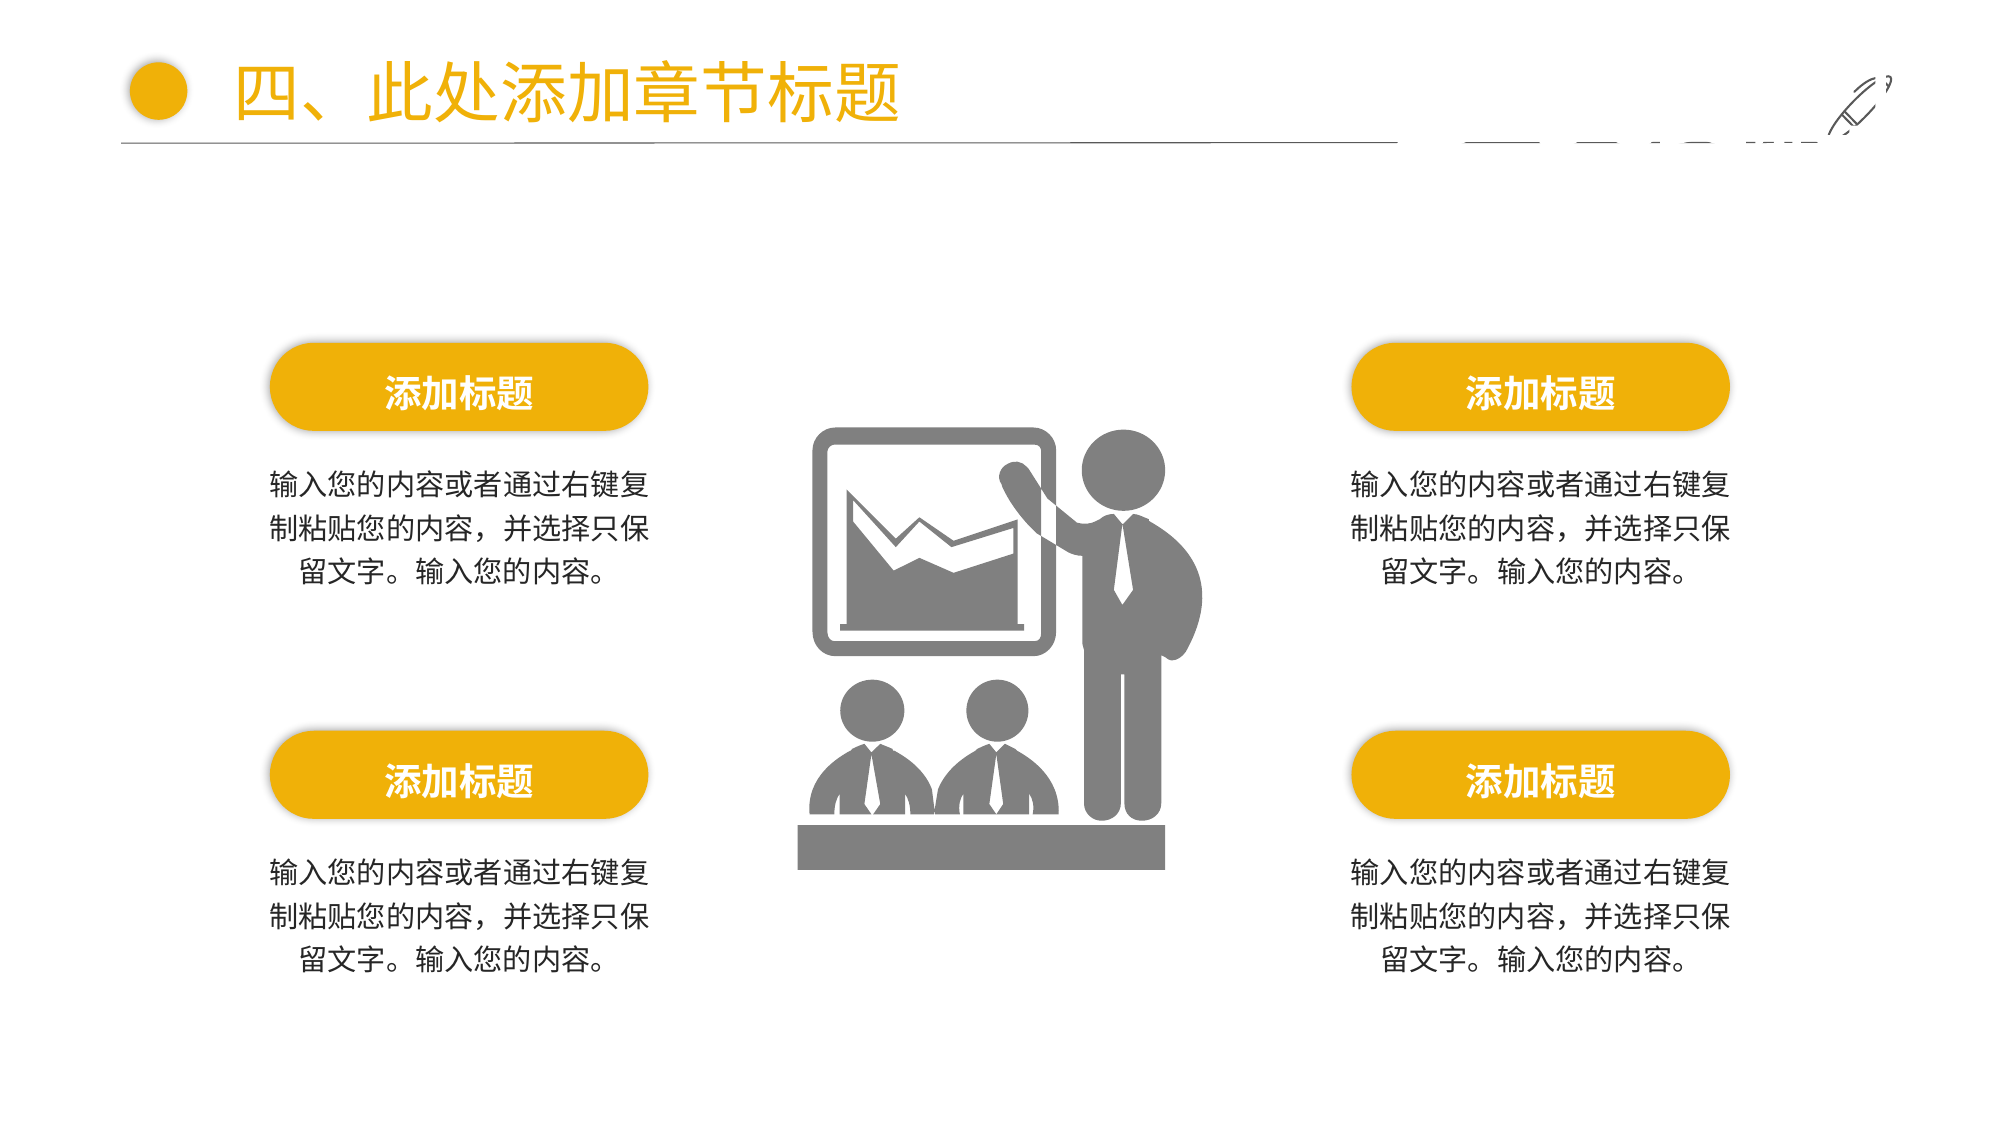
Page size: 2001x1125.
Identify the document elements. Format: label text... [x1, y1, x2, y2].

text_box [1396, 36, 1969, 148]
text_box [812, 427, 1203, 821]
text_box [1331, 730, 1750, 986]
text_box [809, 743, 1059, 815]
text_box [250, 342, 669, 598]
text_box 四、此处添加章节标题 [216, 41, 1049, 140]
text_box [1331, 342, 1750, 598]
text_box [128, 61, 189, 121]
text_box [797, 825, 1166, 870]
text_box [250, 730, 669, 986]
